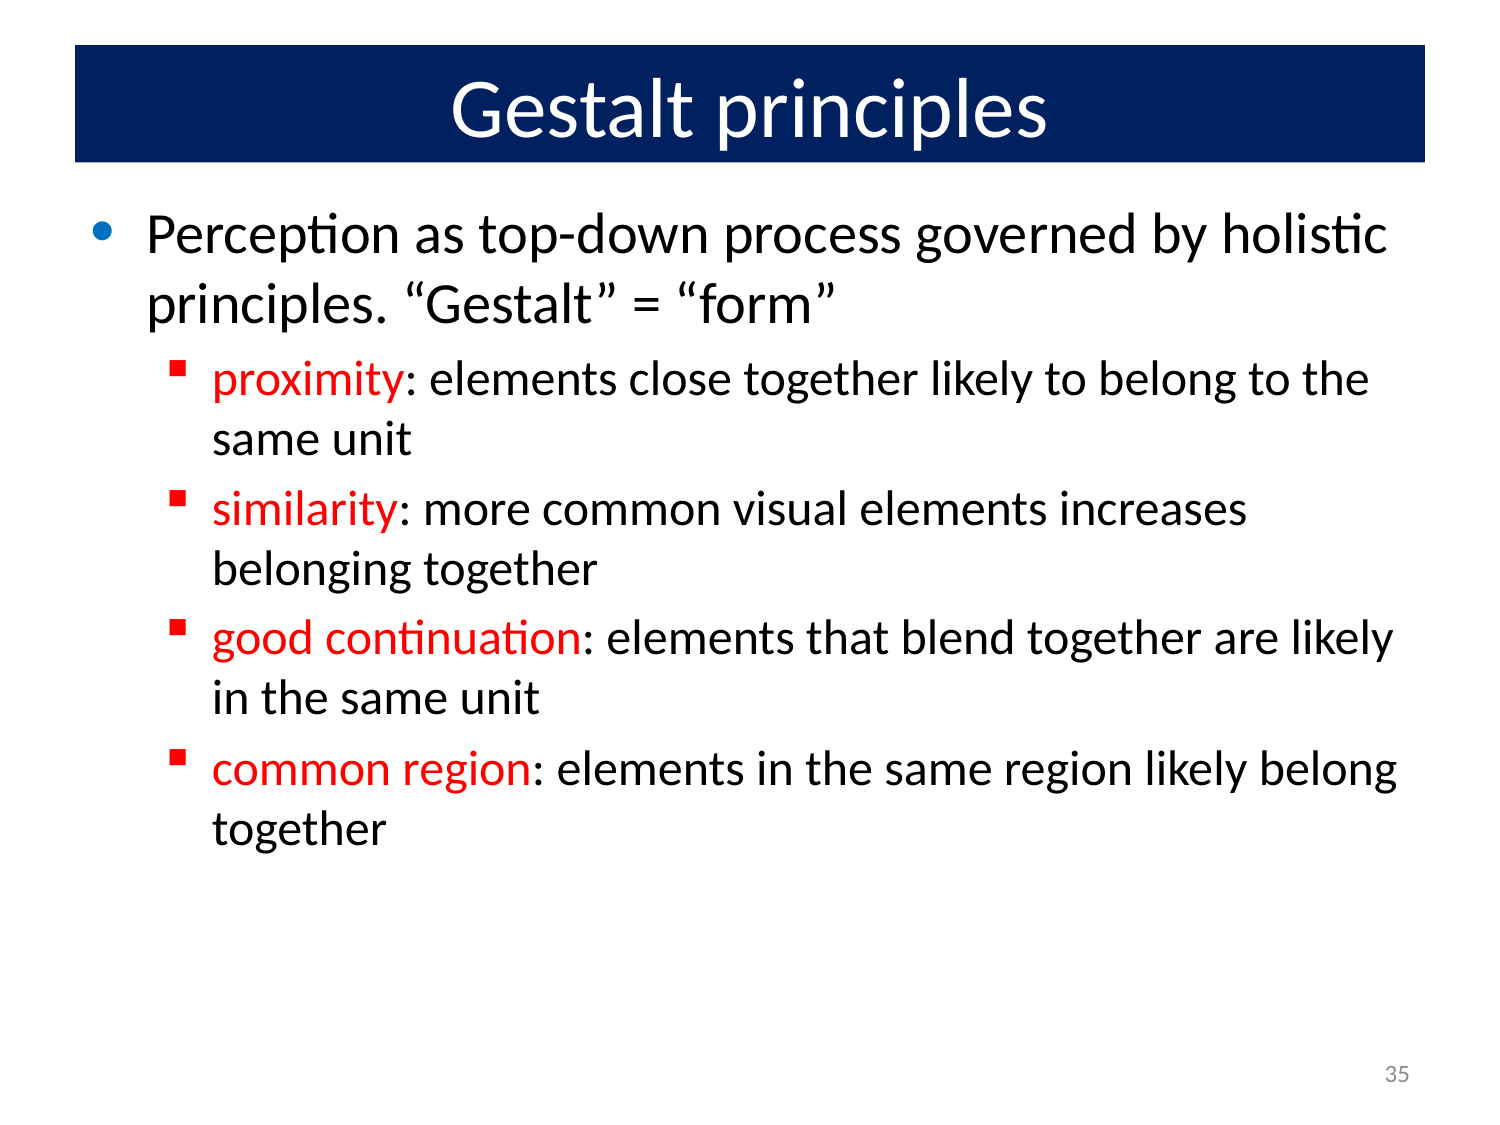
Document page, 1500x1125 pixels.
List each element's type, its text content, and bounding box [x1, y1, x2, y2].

slide_number 35 [1074, 1042, 1425, 1103]
list Perception as top-down process governed by holistic principles. “Gestalt” = “form” proximity: elements close together likely to belong to the same unit similarity: more common visual elements increases belonging together good continuation: elements that blend together are likely in the same unit common region: elements in the same region likely belong together [75, 187, 1425, 1025]
title Gestalt principles [75, 45, 1425, 163]
